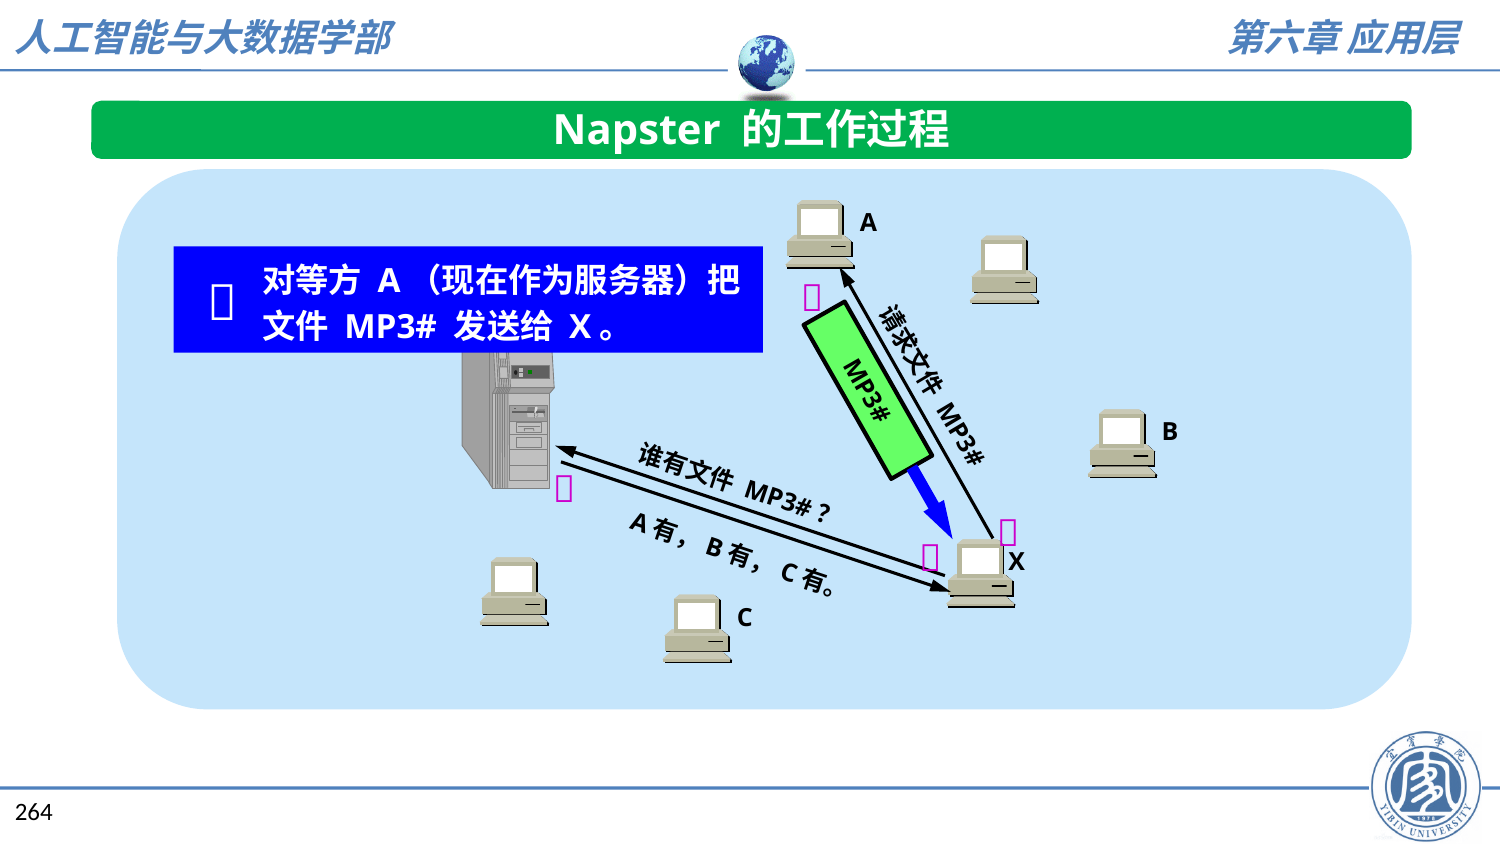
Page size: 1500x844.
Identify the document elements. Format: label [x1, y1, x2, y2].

text_box [115, 167, 1414, 712]
picture [784, 199, 857, 270]
picture [478, 556, 551, 627]
text_box [91, 95, 1412, 161]
picture [969, 234, 1041, 305]
slide_number [0, 787, 350, 833]
picture [945, 538, 1017, 609]
picture [661, 593, 734, 664]
picture [1087, 408, 1159, 479]
picture [736, 33, 796, 95]
